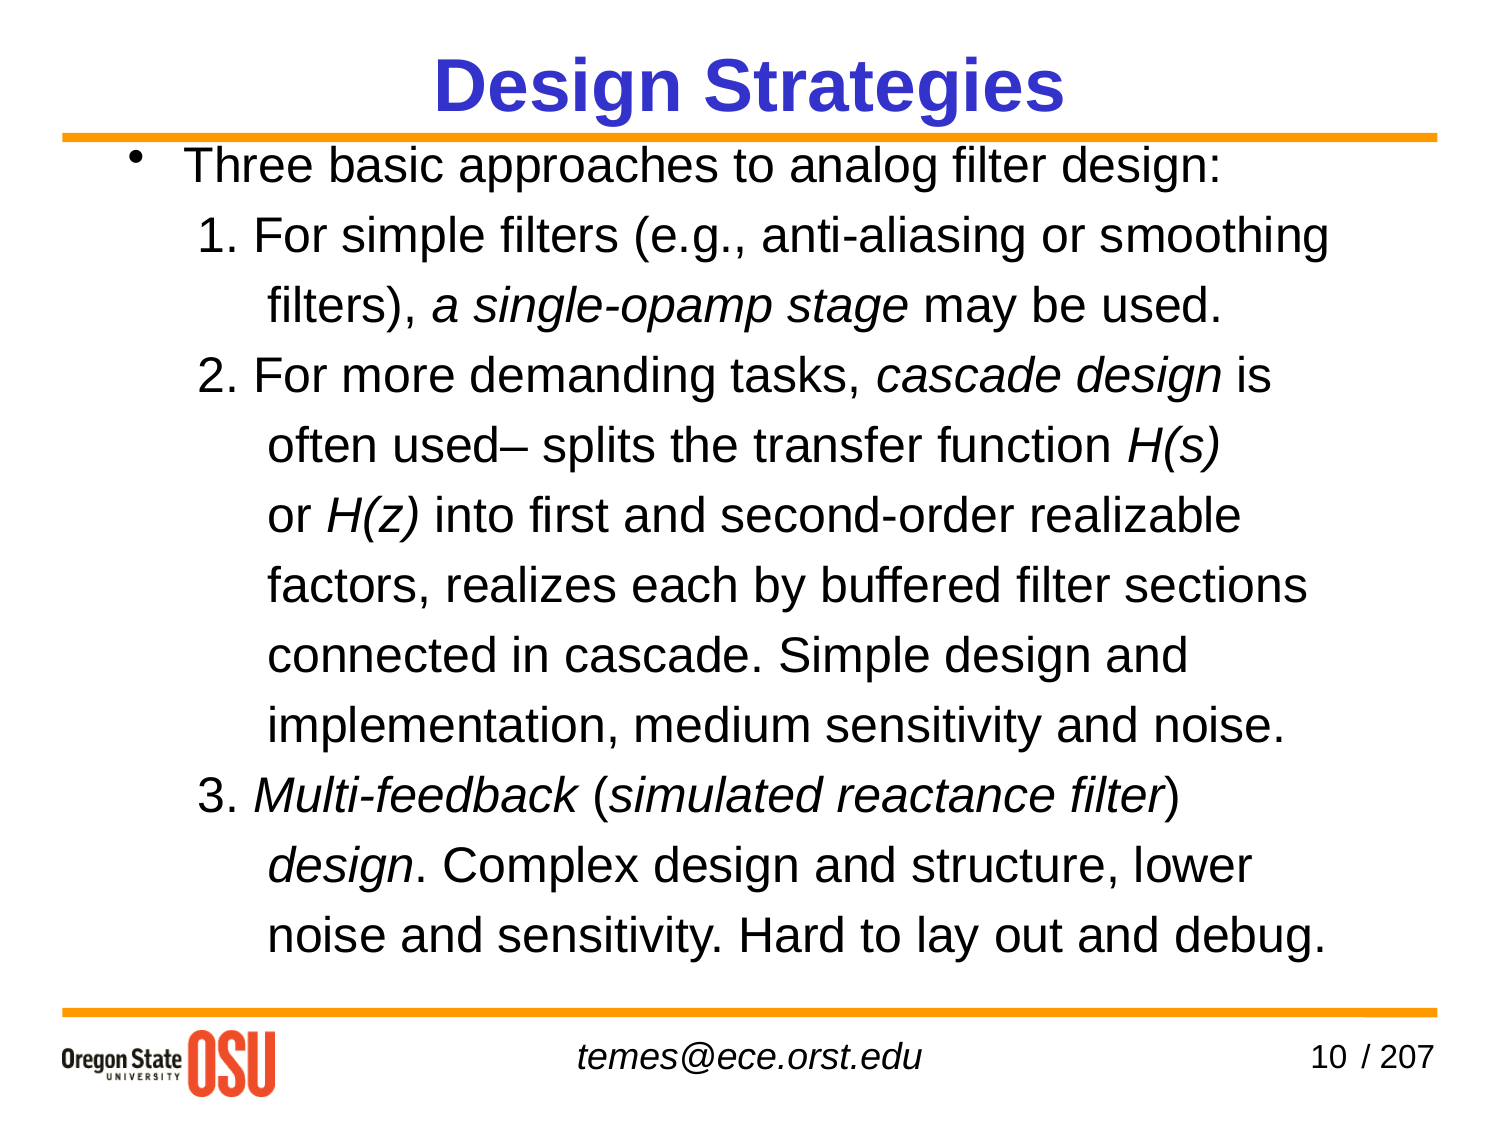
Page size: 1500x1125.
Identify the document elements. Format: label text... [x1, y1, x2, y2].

title Design Strategies [112, 24, 1388, 125]
picture [62, 1012, 275, 1113]
list Three basic approaches to analog filter design: 1. For simple filters (e.g., anti-aliasing or smoothing filters), a single-opamp stage may be used. 2. For more demanding tasks, cascade design is often used– splits the transfer function H(s) or H(z) into first and second-order realizable factors, realizes each by buffered filter sections connected in cascade. Simple design and implementation, medium sensitivity and noise. 3. Multi-feedback (simulated reactance filter) design. Complex design and structure, lower noise and sensitivity. Hard to lay out and debug. [112, 125, 1388, 1000]
slide_number 10 [1153, 1025, 1363, 1085]
